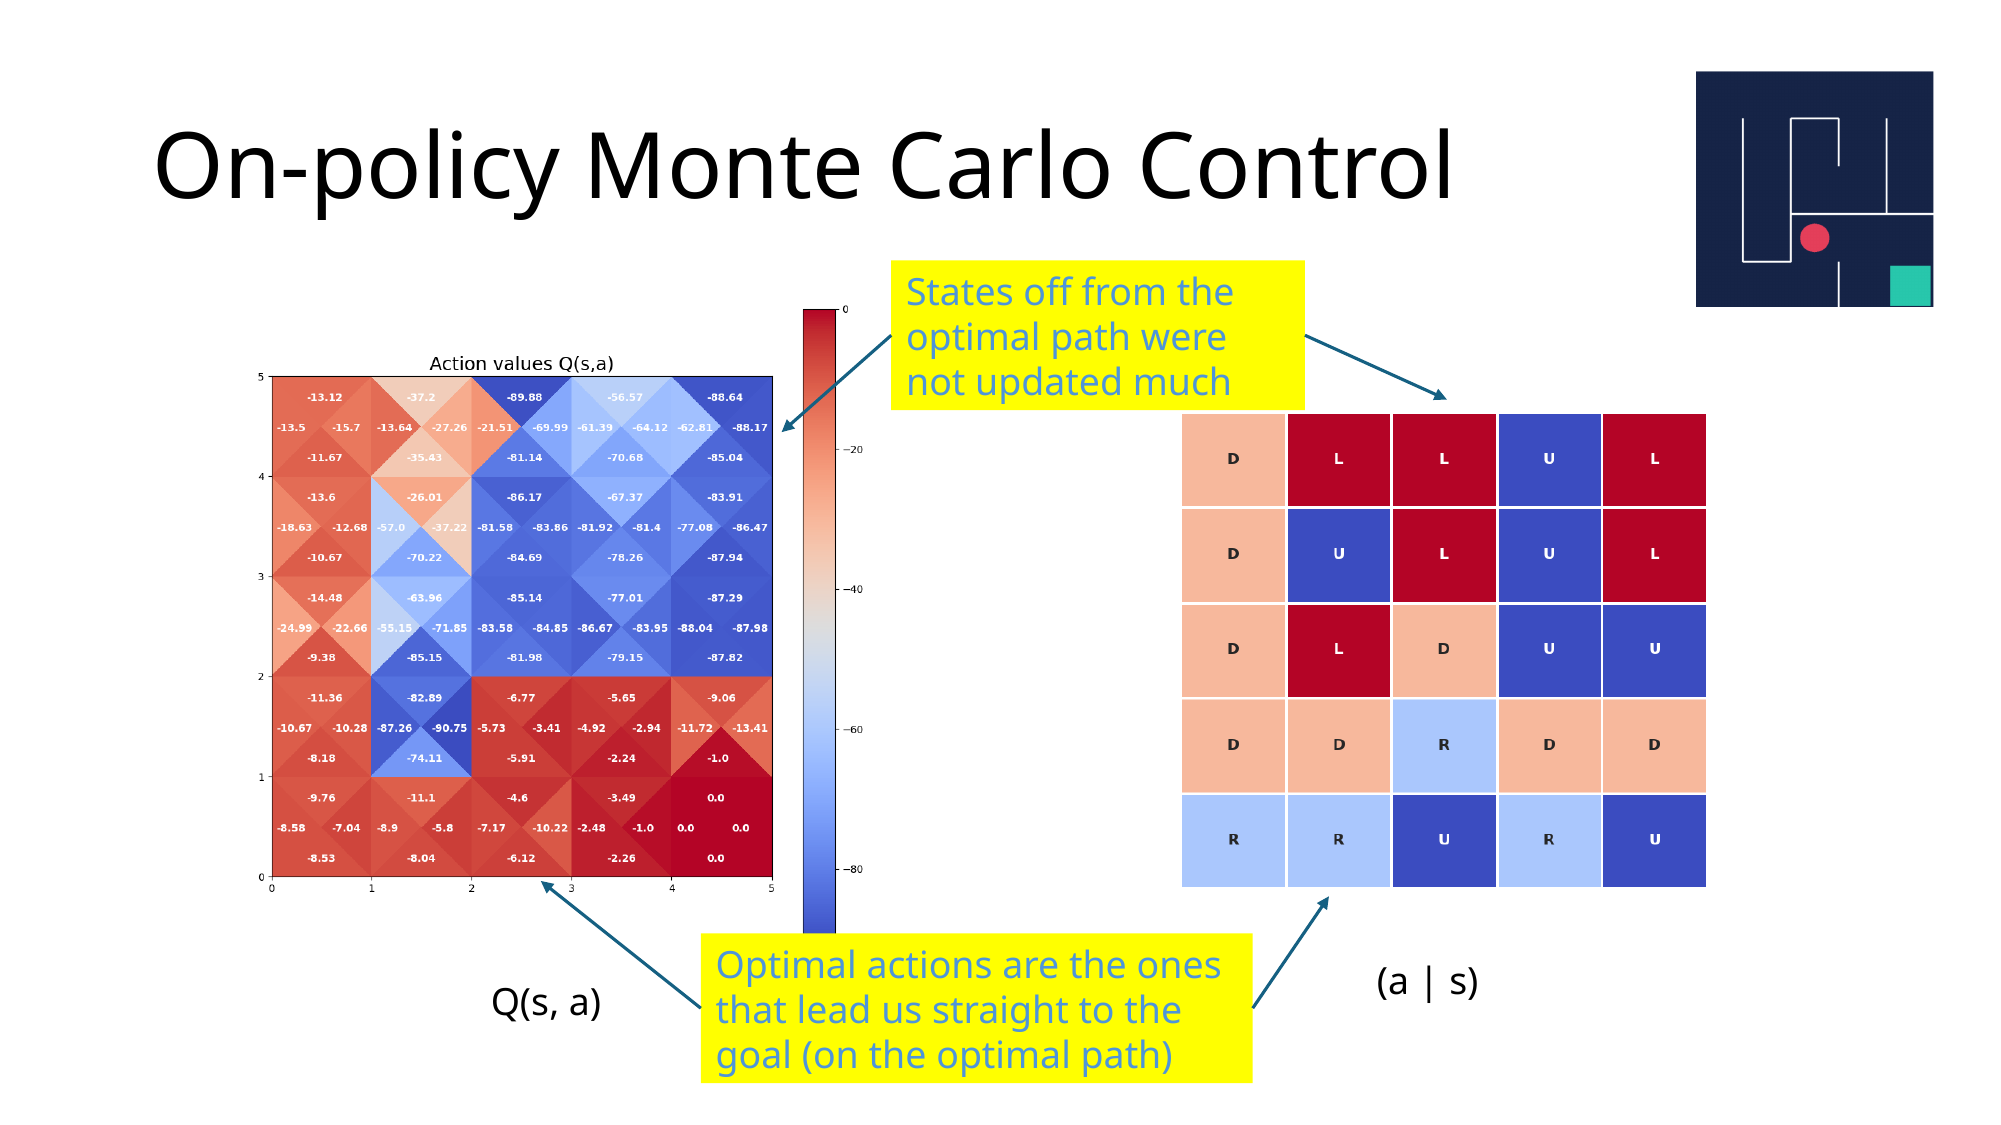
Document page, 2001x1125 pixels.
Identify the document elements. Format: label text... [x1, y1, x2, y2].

text_box Q(s, a) [476, 970, 671, 1031]
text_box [1252, 895, 1330, 1010]
title On-policy Monte Carlo Control [137, 59, 1863, 278]
picture [1170, 398, 1724, 898]
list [249, 297, 870, 951]
text_box Optimal actions are the ones that lead us straight to the goal (on the optimal path) [700, 933, 1253, 1084]
text_box States off from the optimal path were not updated much [891, 260, 1305, 411]
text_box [781, 335, 892, 433]
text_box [540, 880, 702, 1010]
picture [1696, 70, 1934, 308]
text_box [1304, 335, 1448, 400]
